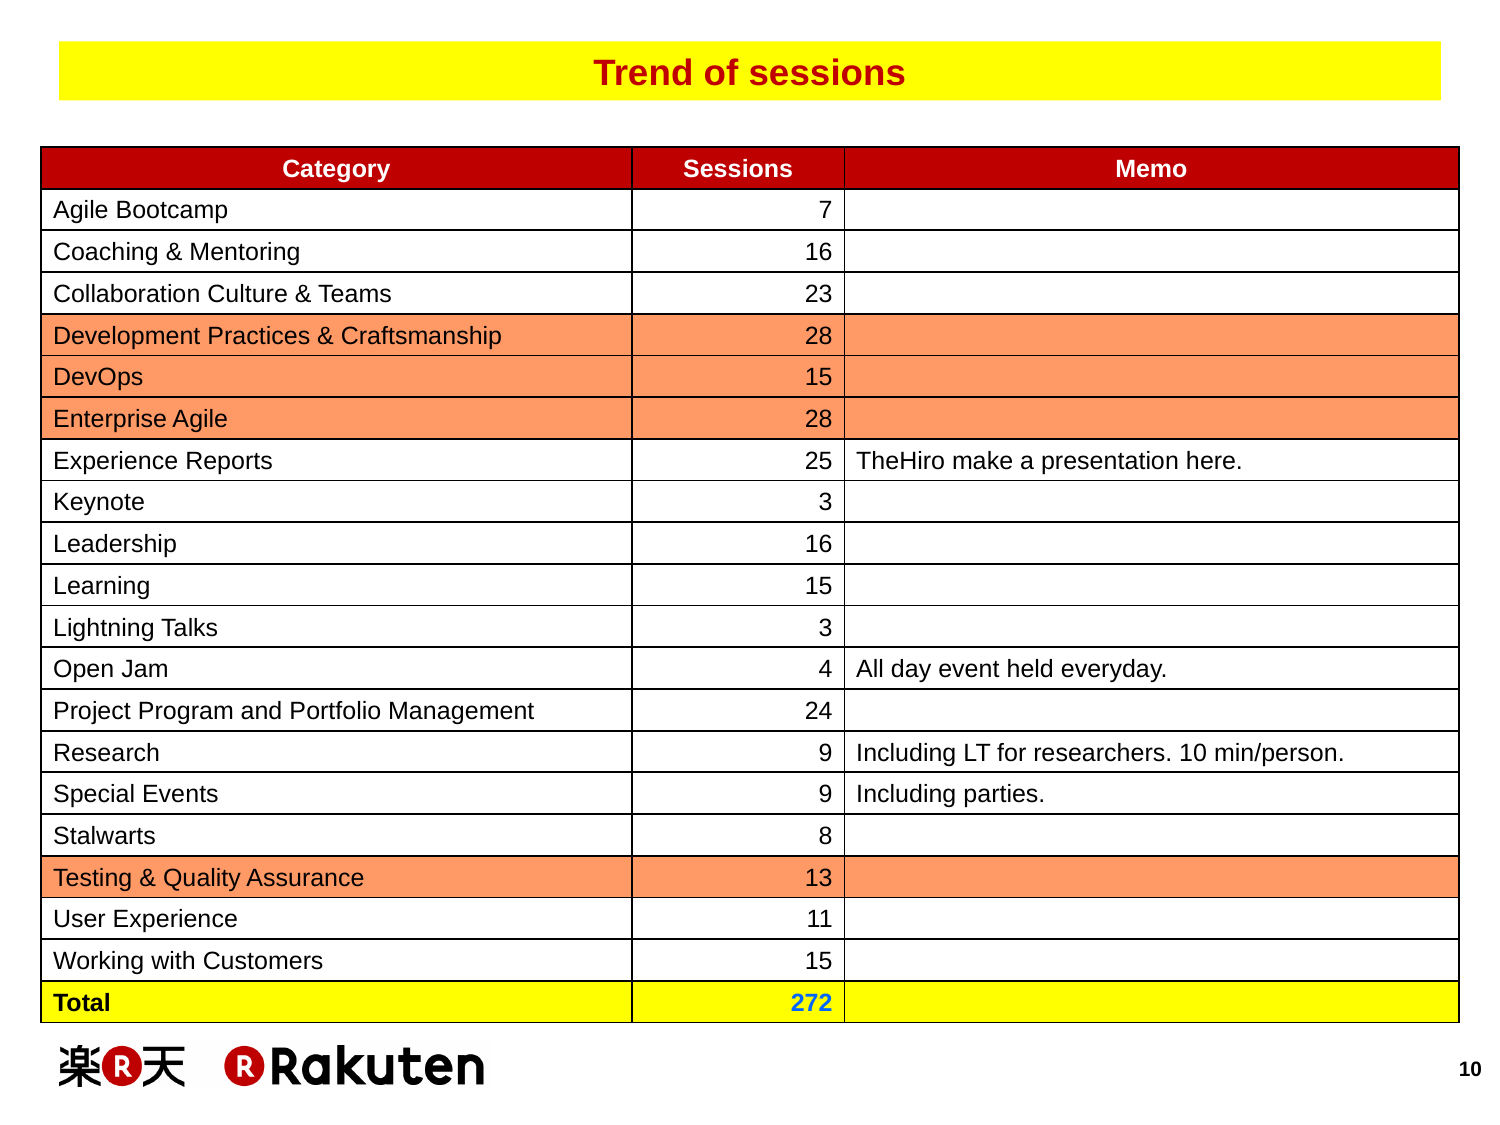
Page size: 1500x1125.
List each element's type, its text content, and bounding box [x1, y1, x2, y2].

table_header Memo [845, 148, 1458, 188]
table_cell Learning [42, 565, 631, 605]
table_cell 11 [633, 898, 844, 938]
table_cell Testing & Quality Assurance [42, 857, 631, 897]
table_cell [845, 898, 1458, 938]
table_cell [845, 523, 1458, 563]
table_cell Experience Reports [42, 440, 631, 480]
table_cell 24 [633, 690, 844, 730]
table_cell Leadership [42, 523, 631, 563]
table_cell Total [42, 982, 631, 1022]
table_cell Project Program and Portfolio Management [42, 690, 631, 730]
table_cell 16 [633, 231, 844, 271]
table_cell Agile Bootcamp [42, 190, 631, 229]
table_cell Collaboration Culture & Teams [42, 273, 631, 313]
table_cell [845, 273, 1458, 313]
table_cell Development Practices & Craftsmanship [42, 315, 631, 355]
table_cell [845, 481, 1458, 521]
table_cell 13 [633, 857, 844, 897]
title Trend of sessions [59, 41, 1441, 101]
table_cell [845, 231, 1458, 271]
table_cell Including LT for researchers. 10 min/person. [845, 732, 1458, 771]
table_cell Working with Customers [42, 940, 631, 980]
table_cell Coaching & Mentoring [42, 231, 631, 271]
table_cell Research [42, 732, 631, 771]
table_cell Stalwarts [42, 815, 631, 855]
table_cell [845, 356, 1458, 396]
table_header Category [42, 148, 631, 188]
table_cell Open Jam [42, 648, 631, 688]
table_cell Lightning Talks [42, 606, 631, 646]
table_cell DevOps [42, 356, 631, 396]
table_cell 272 [633, 982, 844, 1022]
table_cell 4 [633, 648, 844, 688]
table_cell 7 [633, 190, 844, 229]
table_cell Including parties. [845, 773, 1458, 813]
table_cell 15 [633, 940, 844, 980]
table_cell [845, 940, 1458, 980]
table_cell 28 [633, 398, 844, 438]
table_cell 15 [633, 565, 844, 605]
table_cell 9 [633, 732, 844, 771]
table_cell [845, 565, 1458, 605]
table_cell 3 [633, 481, 844, 521]
table_cell User Experience [42, 898, 631, 938]
table_cell [845, 690, 1458, 730]
picture [53, 1039, 491, 1093]
table_cell Keynote [42, 481, 631, 521]
table_cell TheHiro make a presentation here. [845, 440, 1458, 480]
table_cell [845, 815, 1458, 855]
table_cell [845, 857, 1458, 897]
table_cell 16 [633, 523, 844, 563]
table_cell 9 [633, 773, 844, 813]
table_cell 28 [633, 315, 844, 355]
table_cell Special Events [42, 773, 631, 813]
table_cell [845, 315, 1458, 355]
table_cell [845, 982, 1458, 1022]
table_cell Enterprise Agile [42, 398, 631, 438]
table_cell [845, 190, 1458, 229]
table_header Sessions [633, 148, 844, 188]
table_cell 8 [633, 815, 844, 855]
table_cell 25 [633, 440, 844, 480]
table_cell 3 [633, 606, 844, 646]
table_cell 15 [633, 356, 844, 396]
table_cell [845, 606, 1458, 646]
table_cell All day event held everyday. [845, 648, 1458, 688]
table_cell 23 [633, 273, 844, 313]
table_cell [845, 398, 1458, 438]
